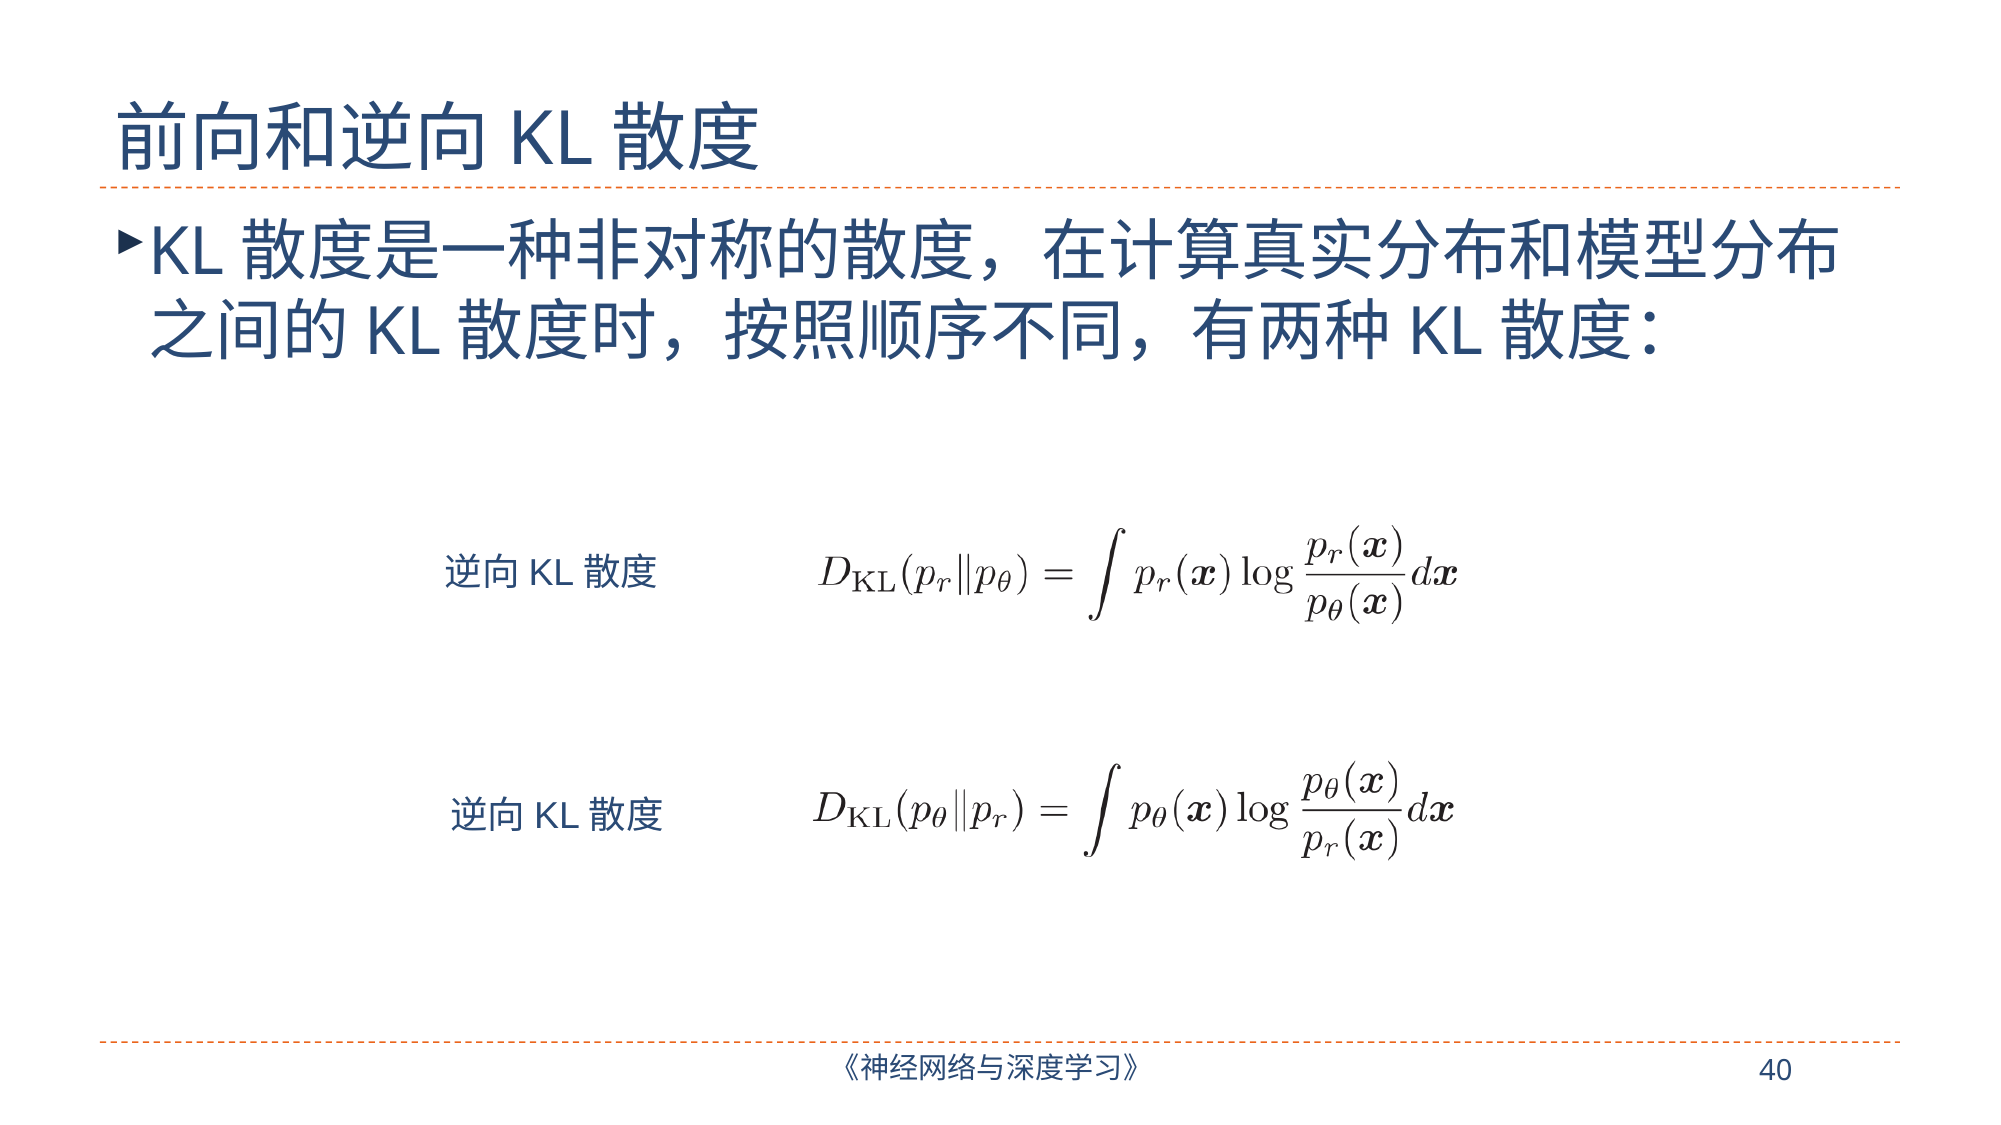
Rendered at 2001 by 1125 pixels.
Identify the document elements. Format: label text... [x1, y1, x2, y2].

text_box 逆向KL散度 [429, 540, 674, 601]
picture [804, 749, 1456, 866]
title 前向和逆向KL散度 [99, 24, 1900, 188]
text_box 逆向KL散度 [435, 783, 679, 844]
picture [799, 512, 1461, 630]
